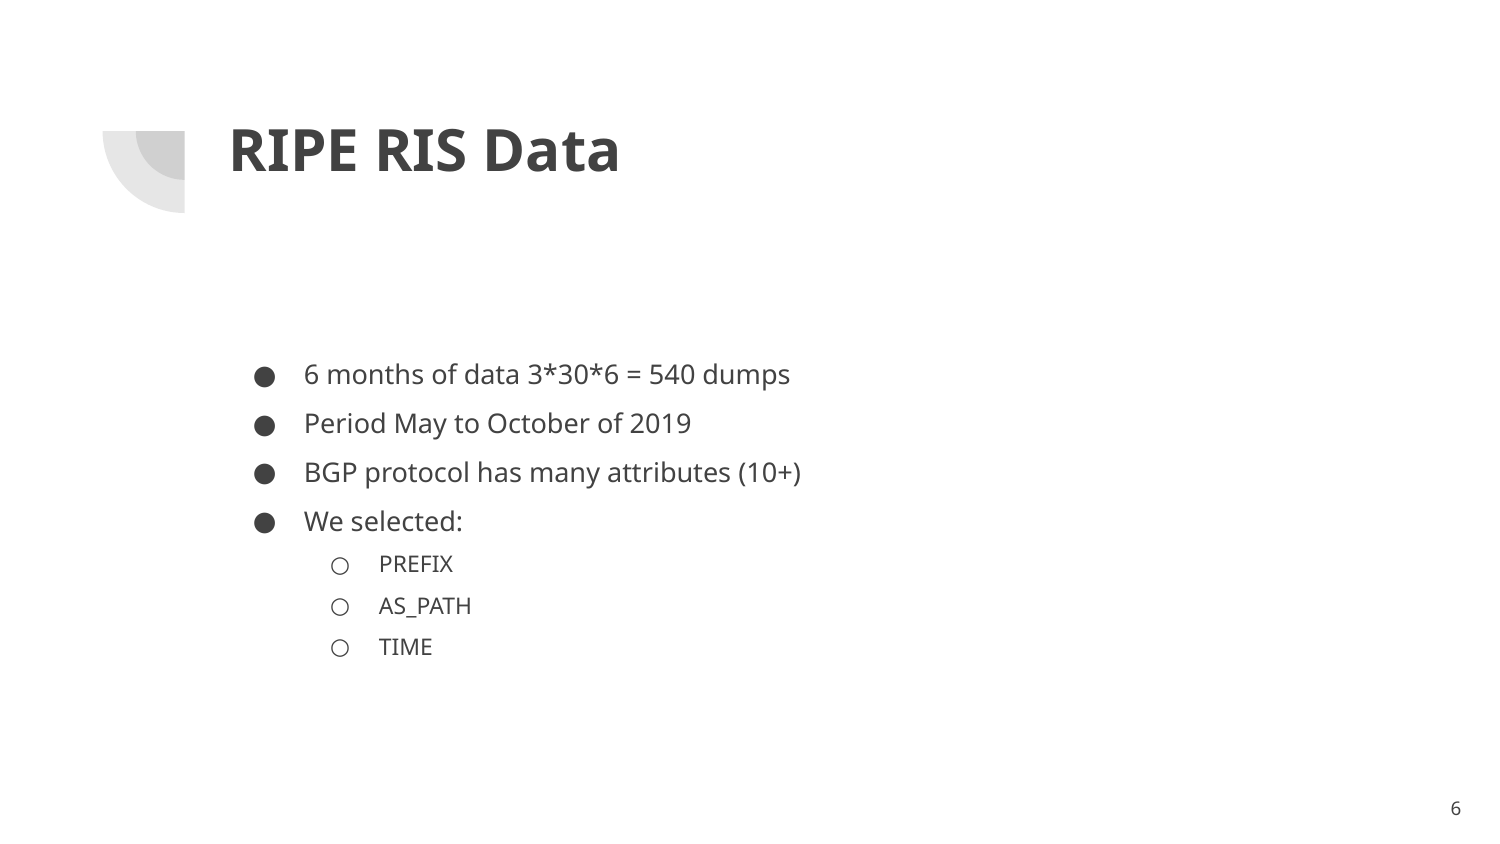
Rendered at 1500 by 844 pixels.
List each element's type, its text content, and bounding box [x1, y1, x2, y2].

title RIPE RIS Data [213, 98, 1368, 263]
slide_number 6 [1386, 777, 1477, 842]
list 6 months of data 3*30*6 = 540 dumps Period May to October of 2019 BGP protocol has many attributes (10+) We selected: PREFIX AS_PATH TIME [213, 326, 1368, 744]
